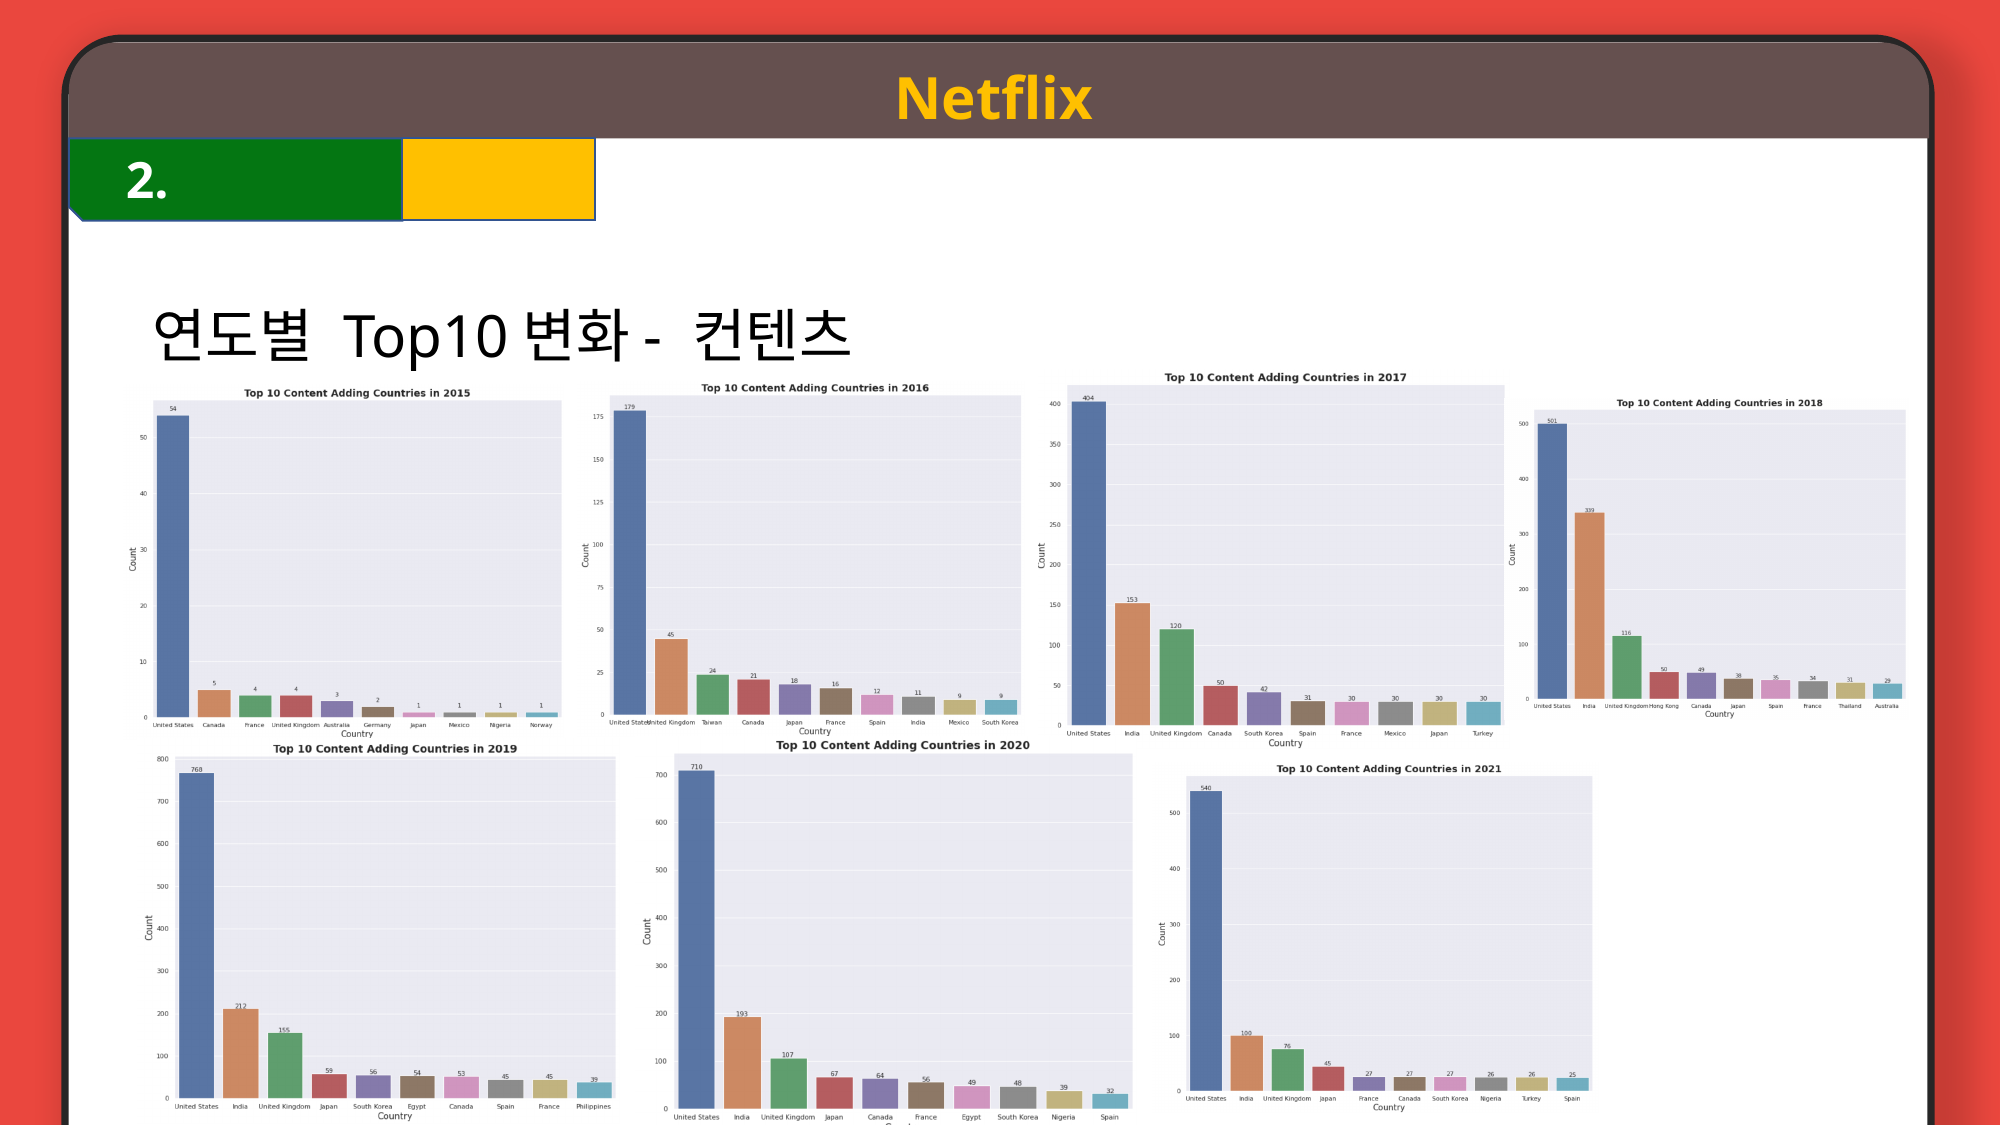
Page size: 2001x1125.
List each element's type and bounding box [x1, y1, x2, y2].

picture [1152, 762, 1599, 1113]
picture [123, 384, 620, 1124]
picture [577, 369, 1909, 1125]
text_box [65, 38, 1932, 1125]
